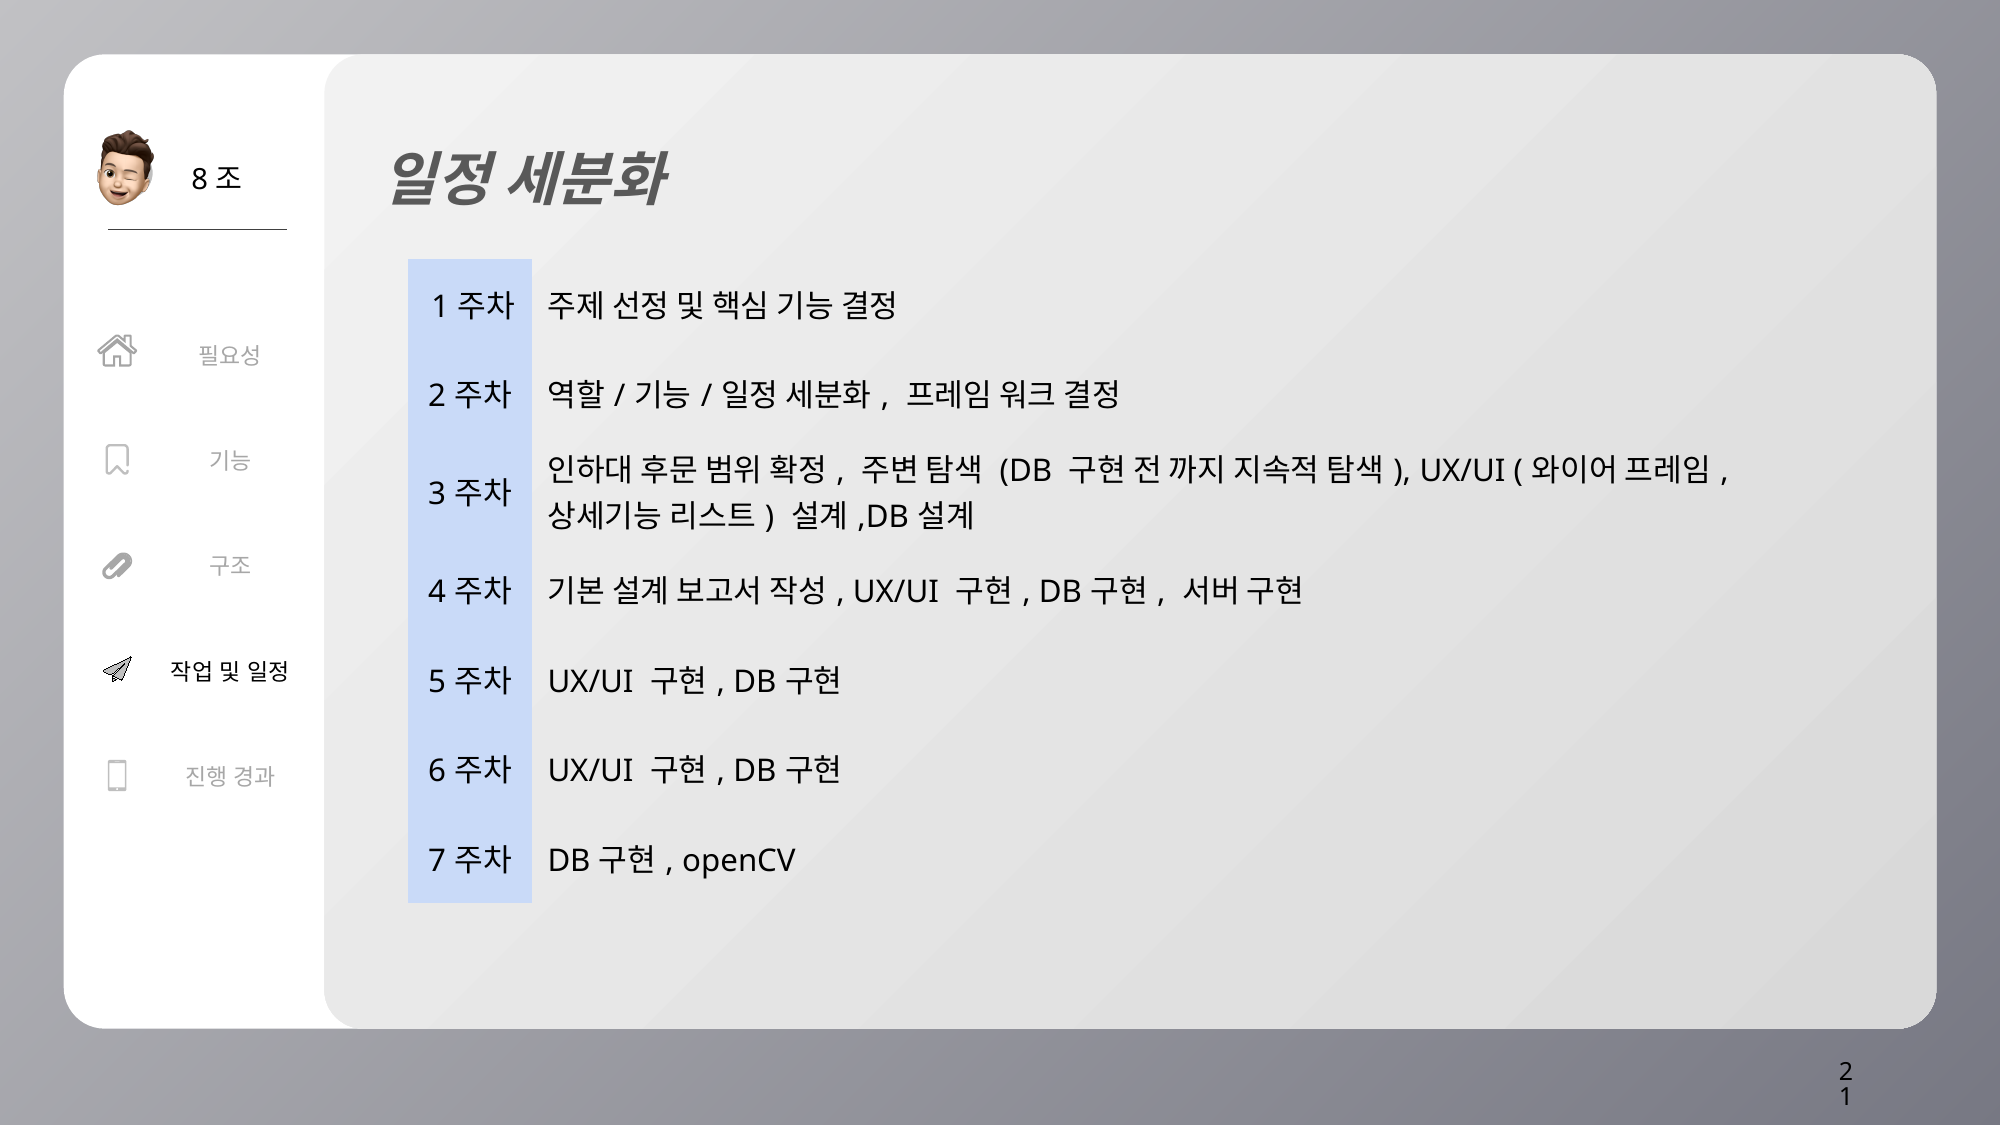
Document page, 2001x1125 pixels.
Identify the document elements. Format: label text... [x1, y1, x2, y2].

slide_number 21 [1831, 1050, 1863, 1095]
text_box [98, 335, 137, 366]
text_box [63, 54, 1937, 1029]
picture [67, 123, 171, 227]
